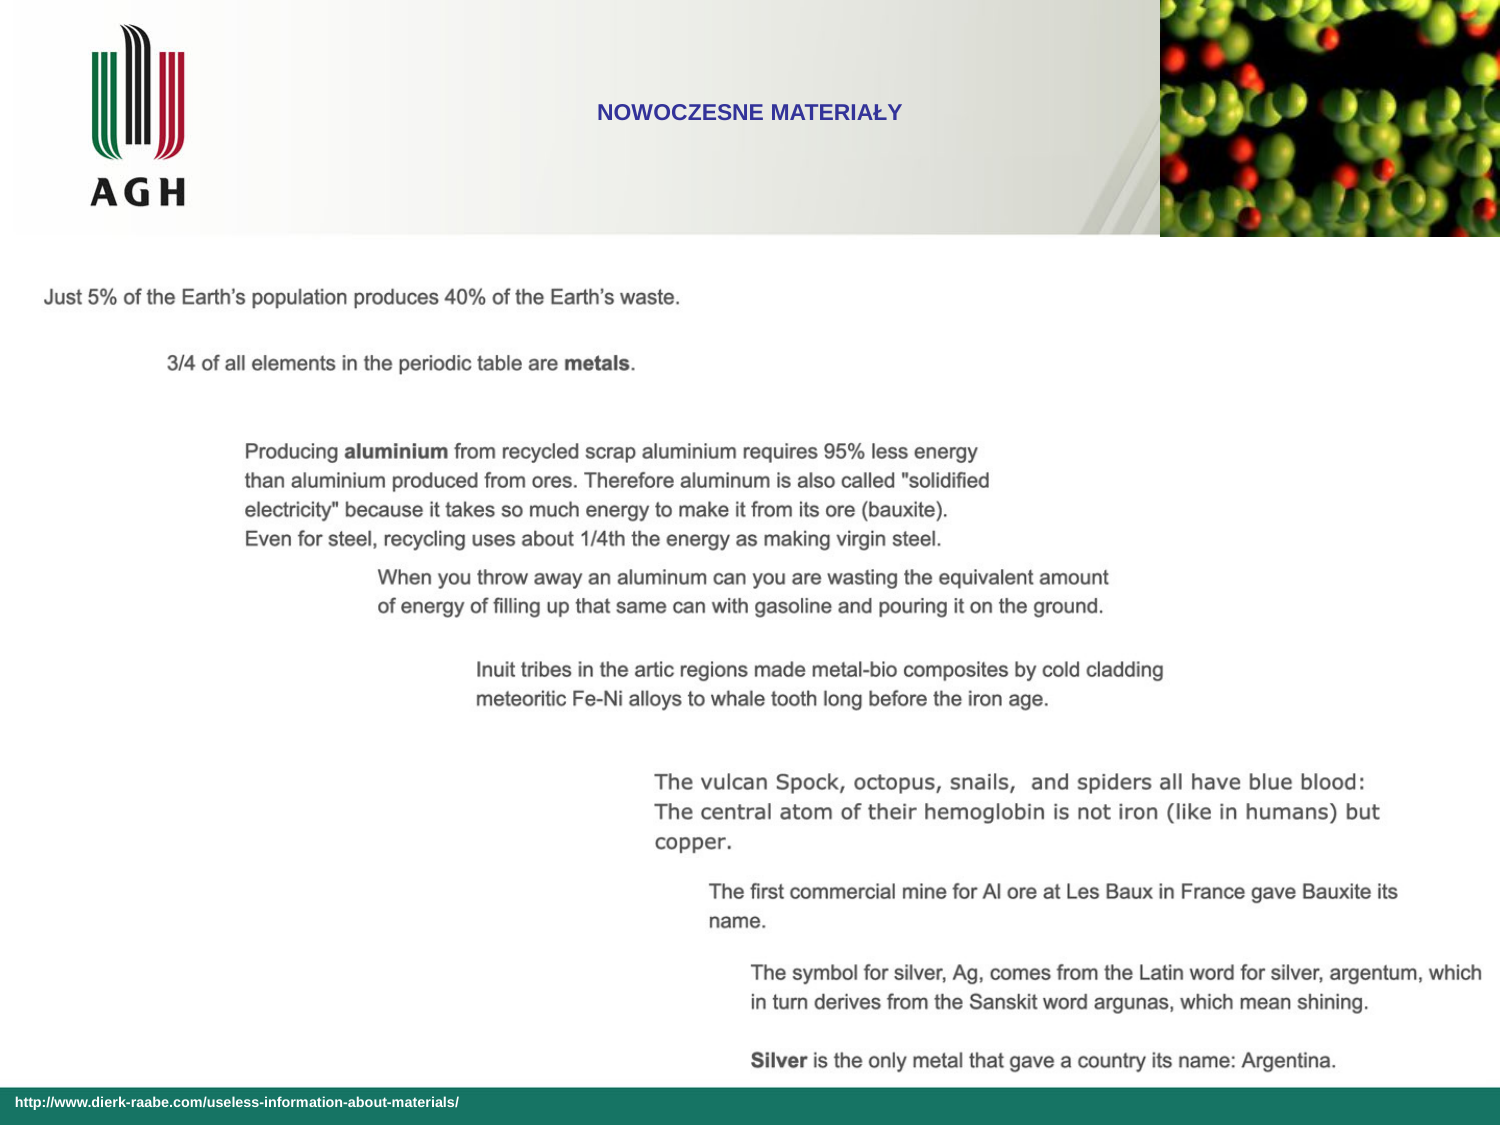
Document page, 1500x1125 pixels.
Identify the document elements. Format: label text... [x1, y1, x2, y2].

text_box NOWOCZESNE MATERIAŁY [584, 98, 916, 149]
picture [0, 0, 1500, 1085]
text_box http://www.dierk-raabe.com/useless-information-about-materials/ [0, 1084, 1500, 1125]
